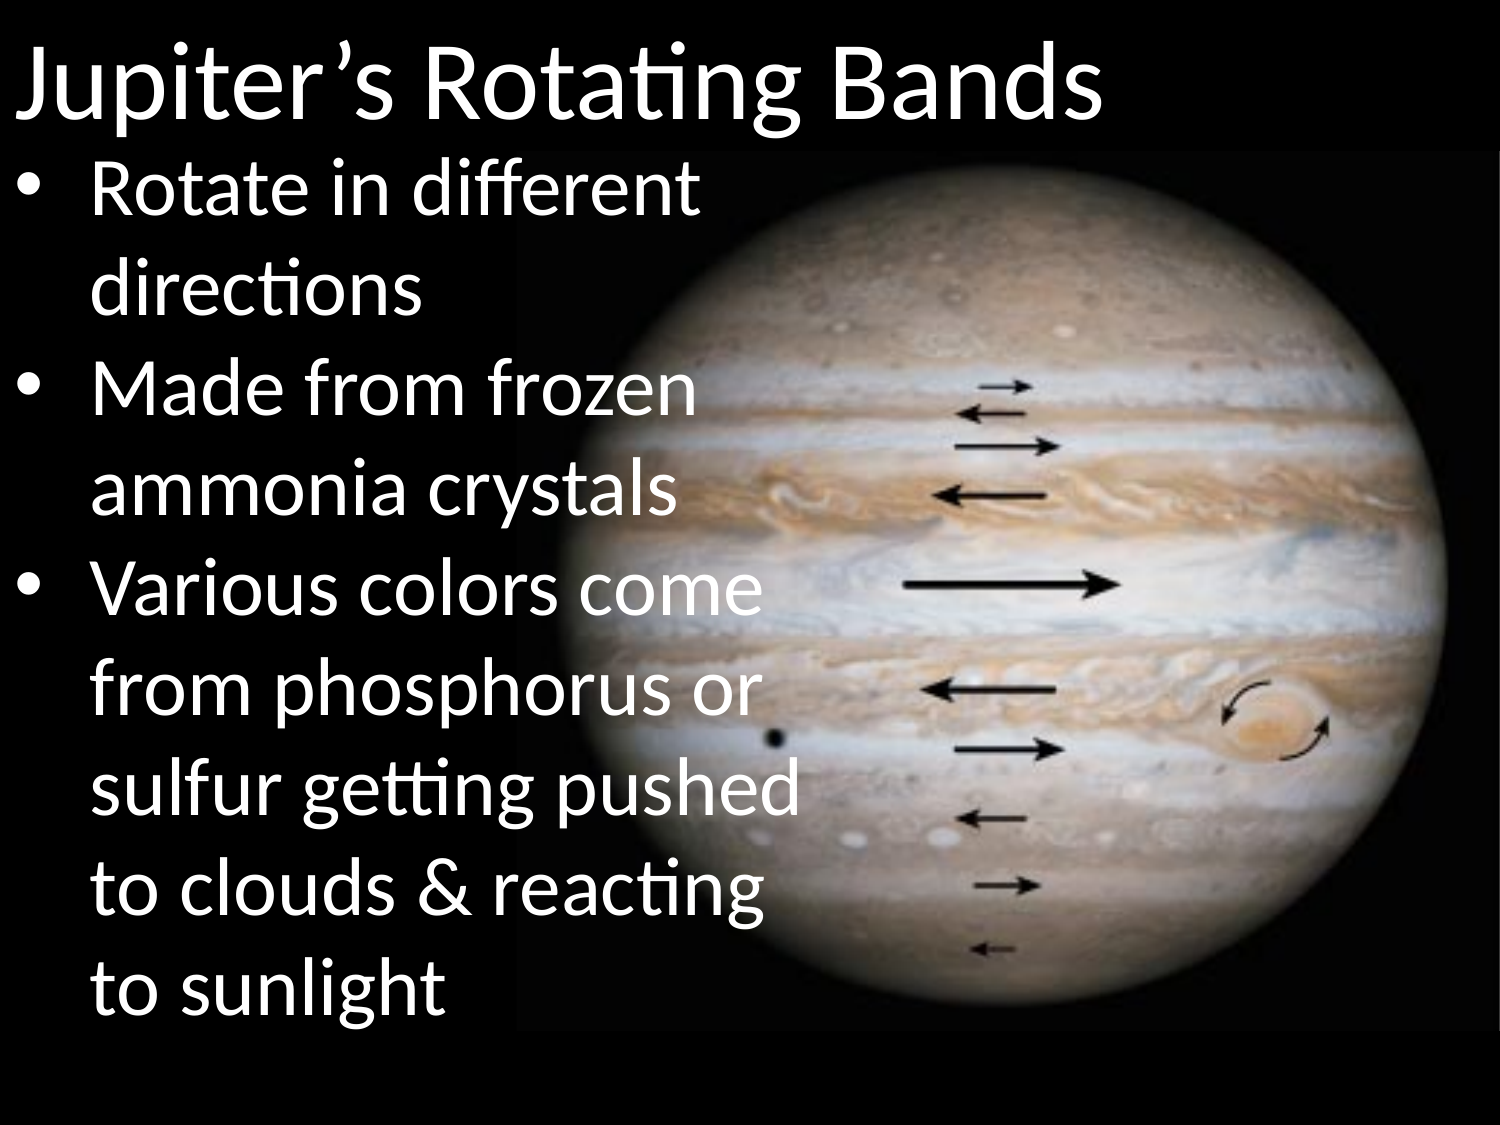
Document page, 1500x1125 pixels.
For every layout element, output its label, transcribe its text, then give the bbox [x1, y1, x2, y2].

text_box Rotate in different directions Made from frozen ammonia crystals Various colors come from phosphorus or sulfur getting pushed to clouds & reacting to sunlight [0, 125, 838, 1040]
text_box Jupiter’s Rotating Bands [0, 0, 1300, 149]
picture [516, 151, 1500, 1032]
